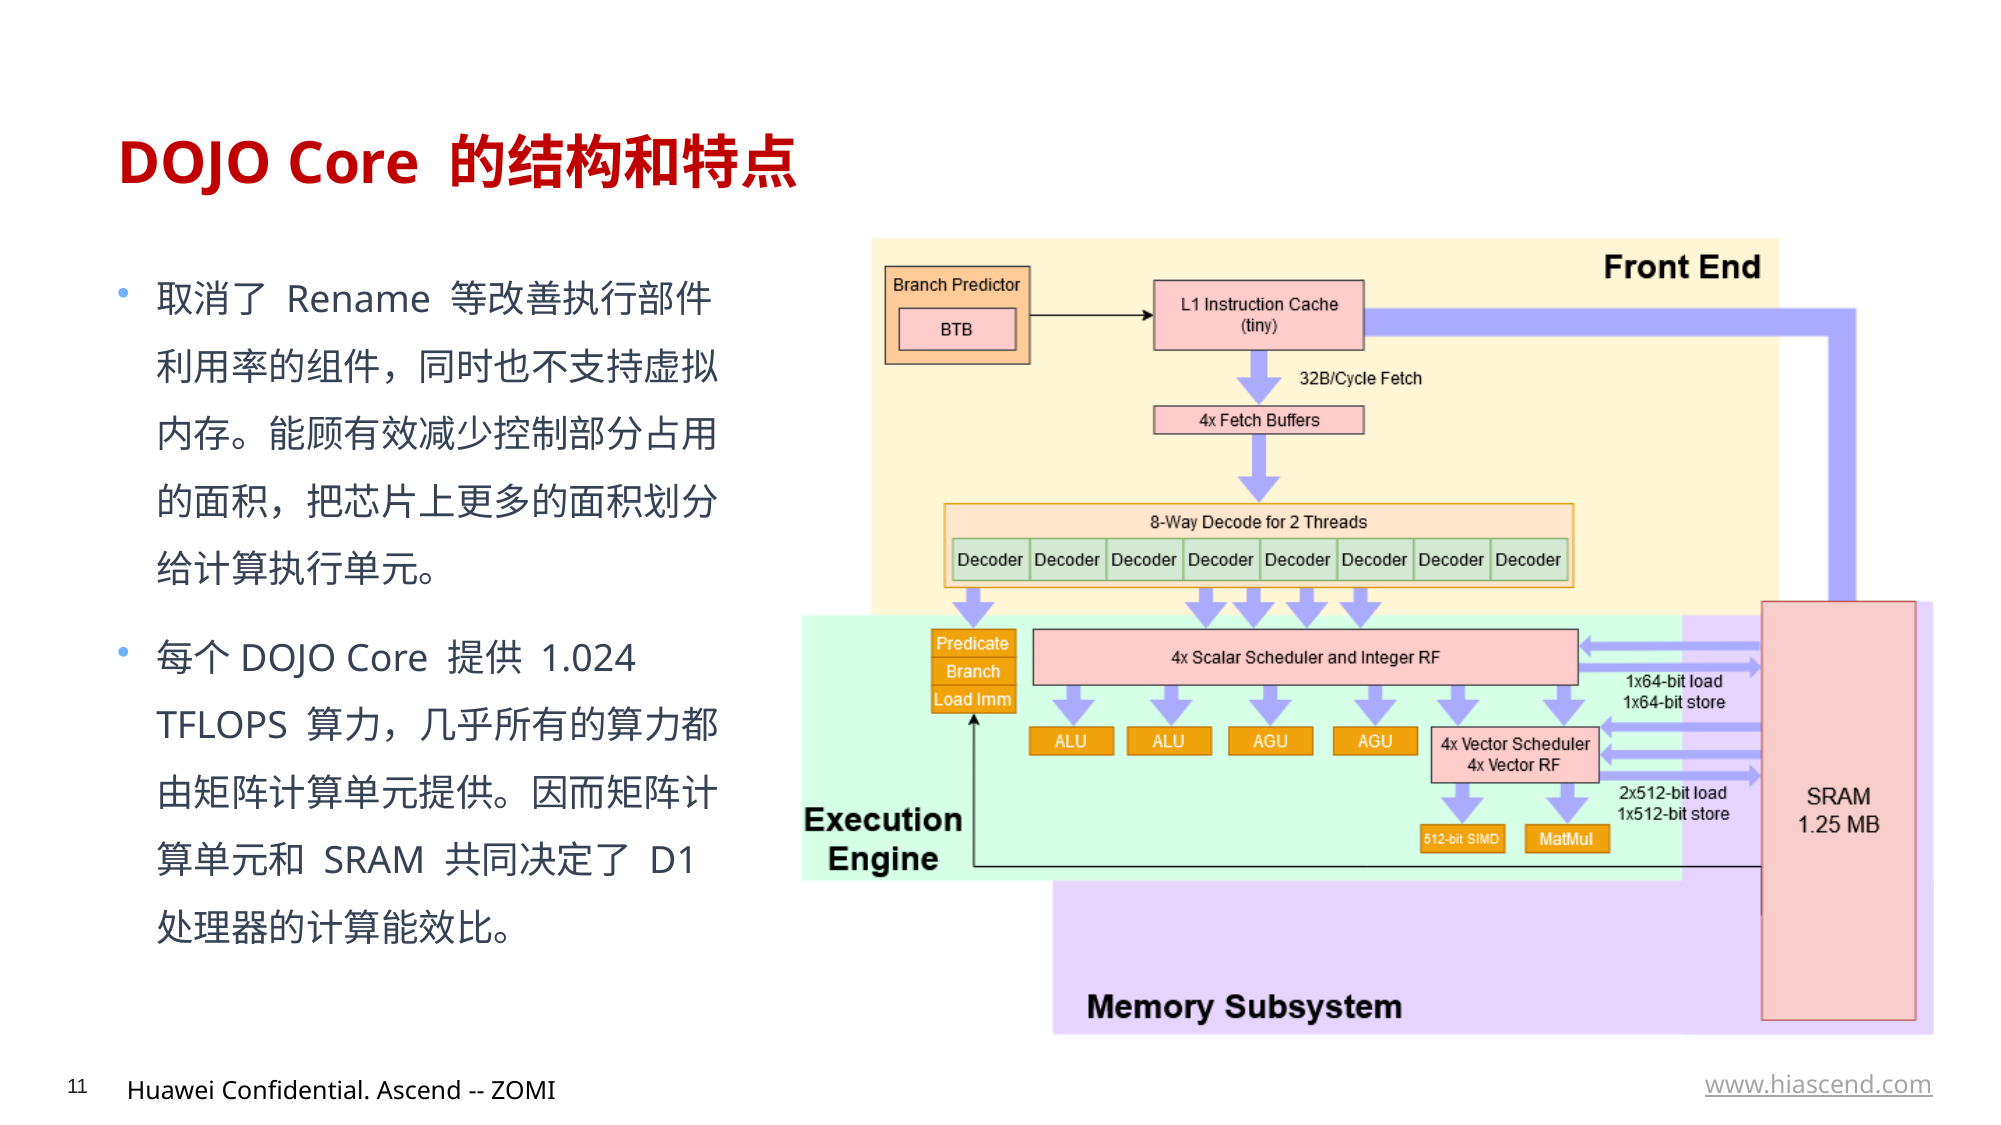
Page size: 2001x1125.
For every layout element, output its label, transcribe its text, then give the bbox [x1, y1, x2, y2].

title DOJO Core 的结构和特点 [102, 111, 1901, 209]
list 取消了 Rename 等改善执行部件利用率的组件，同时也不支持虚拟内存。能顾有效减少控制部分占用的面积，把芯片上更多的面积划分给计算执行单元。 每个DOJO Core 提供 1.024 TFLOPS 算力，几乎所有的算力都由矩阵计算单元提供。因而矩阵计算单元和 SRAM 共同决定了 D1 处理器的计算能效比。 [102, 245, 741, 988]
picture [787, 231, 1934, 1036]
